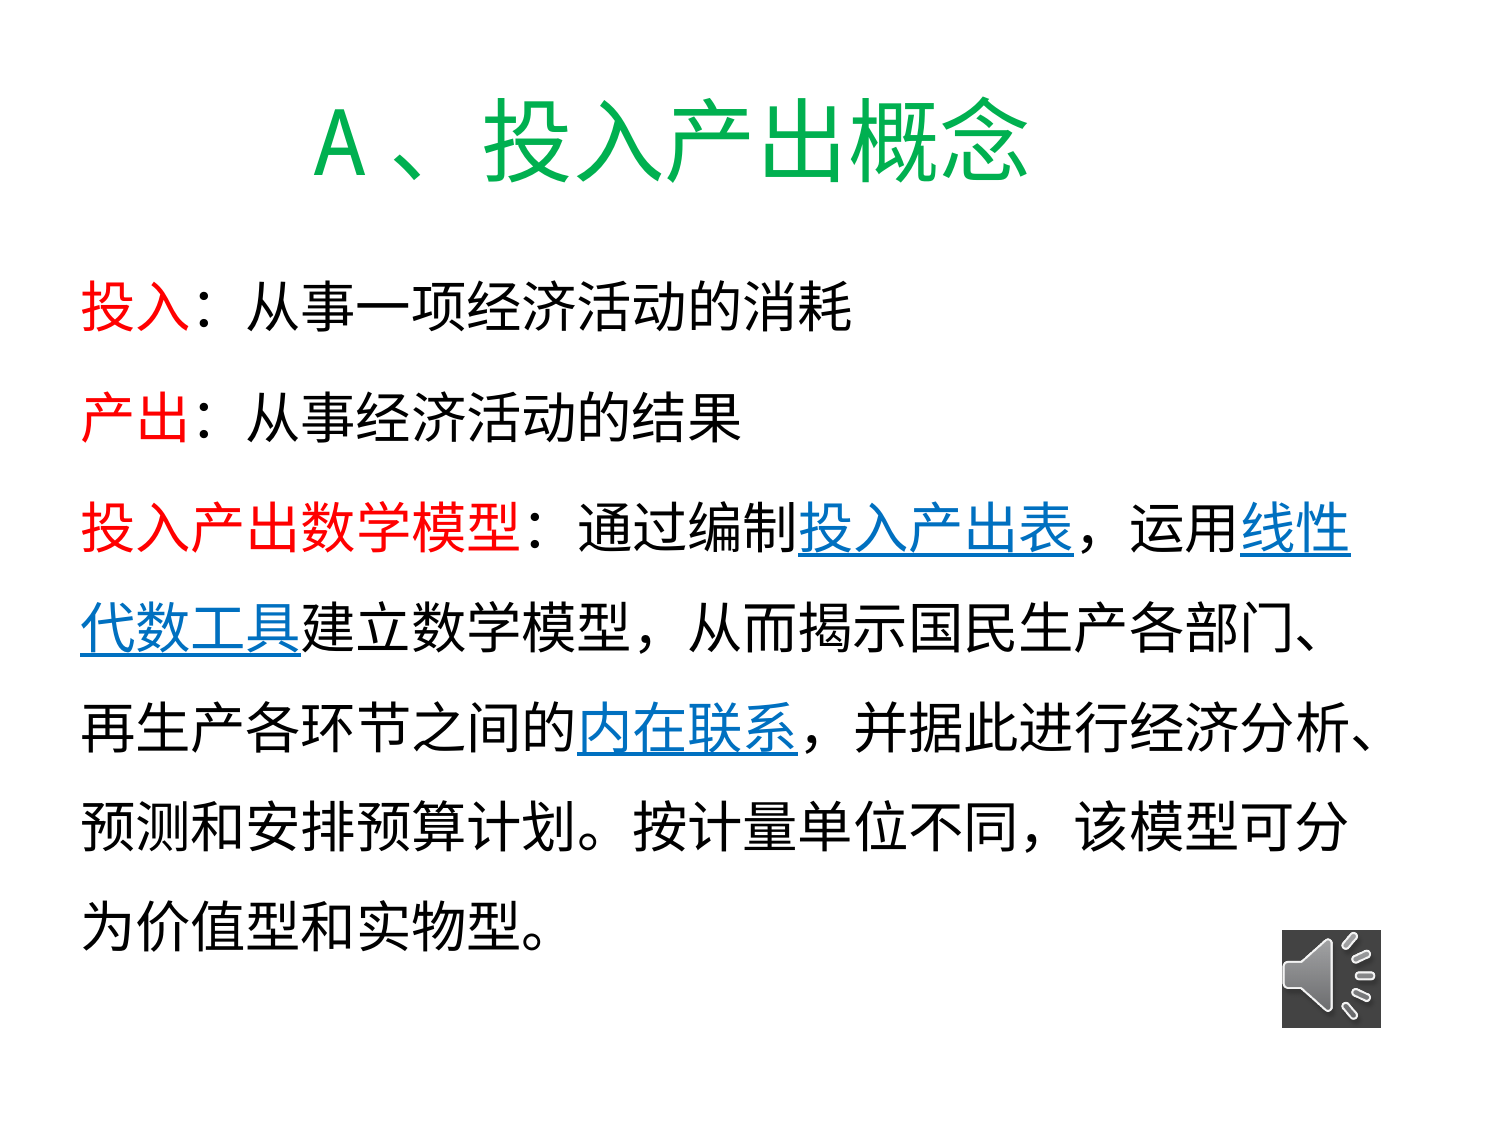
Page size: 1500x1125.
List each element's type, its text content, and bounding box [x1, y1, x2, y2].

picture [1281, 928, 1382, 1029]
title A、投入产出概念 [75, 45, 1270, 231]
list 投入：从事一项经济活动的消耗 产出：从事经济活动的结果 投入产出数学模型：通过编制投入产出表，运用线性代数工具建立数学模型，从而揭示国民生产各部门、再生产各环节之间的内在联系，并据此进行经济分析、预测和安排预算计划。按计量单位不同，该模型可分为价值型和实物型。 [64, 231, 1415, 975]
